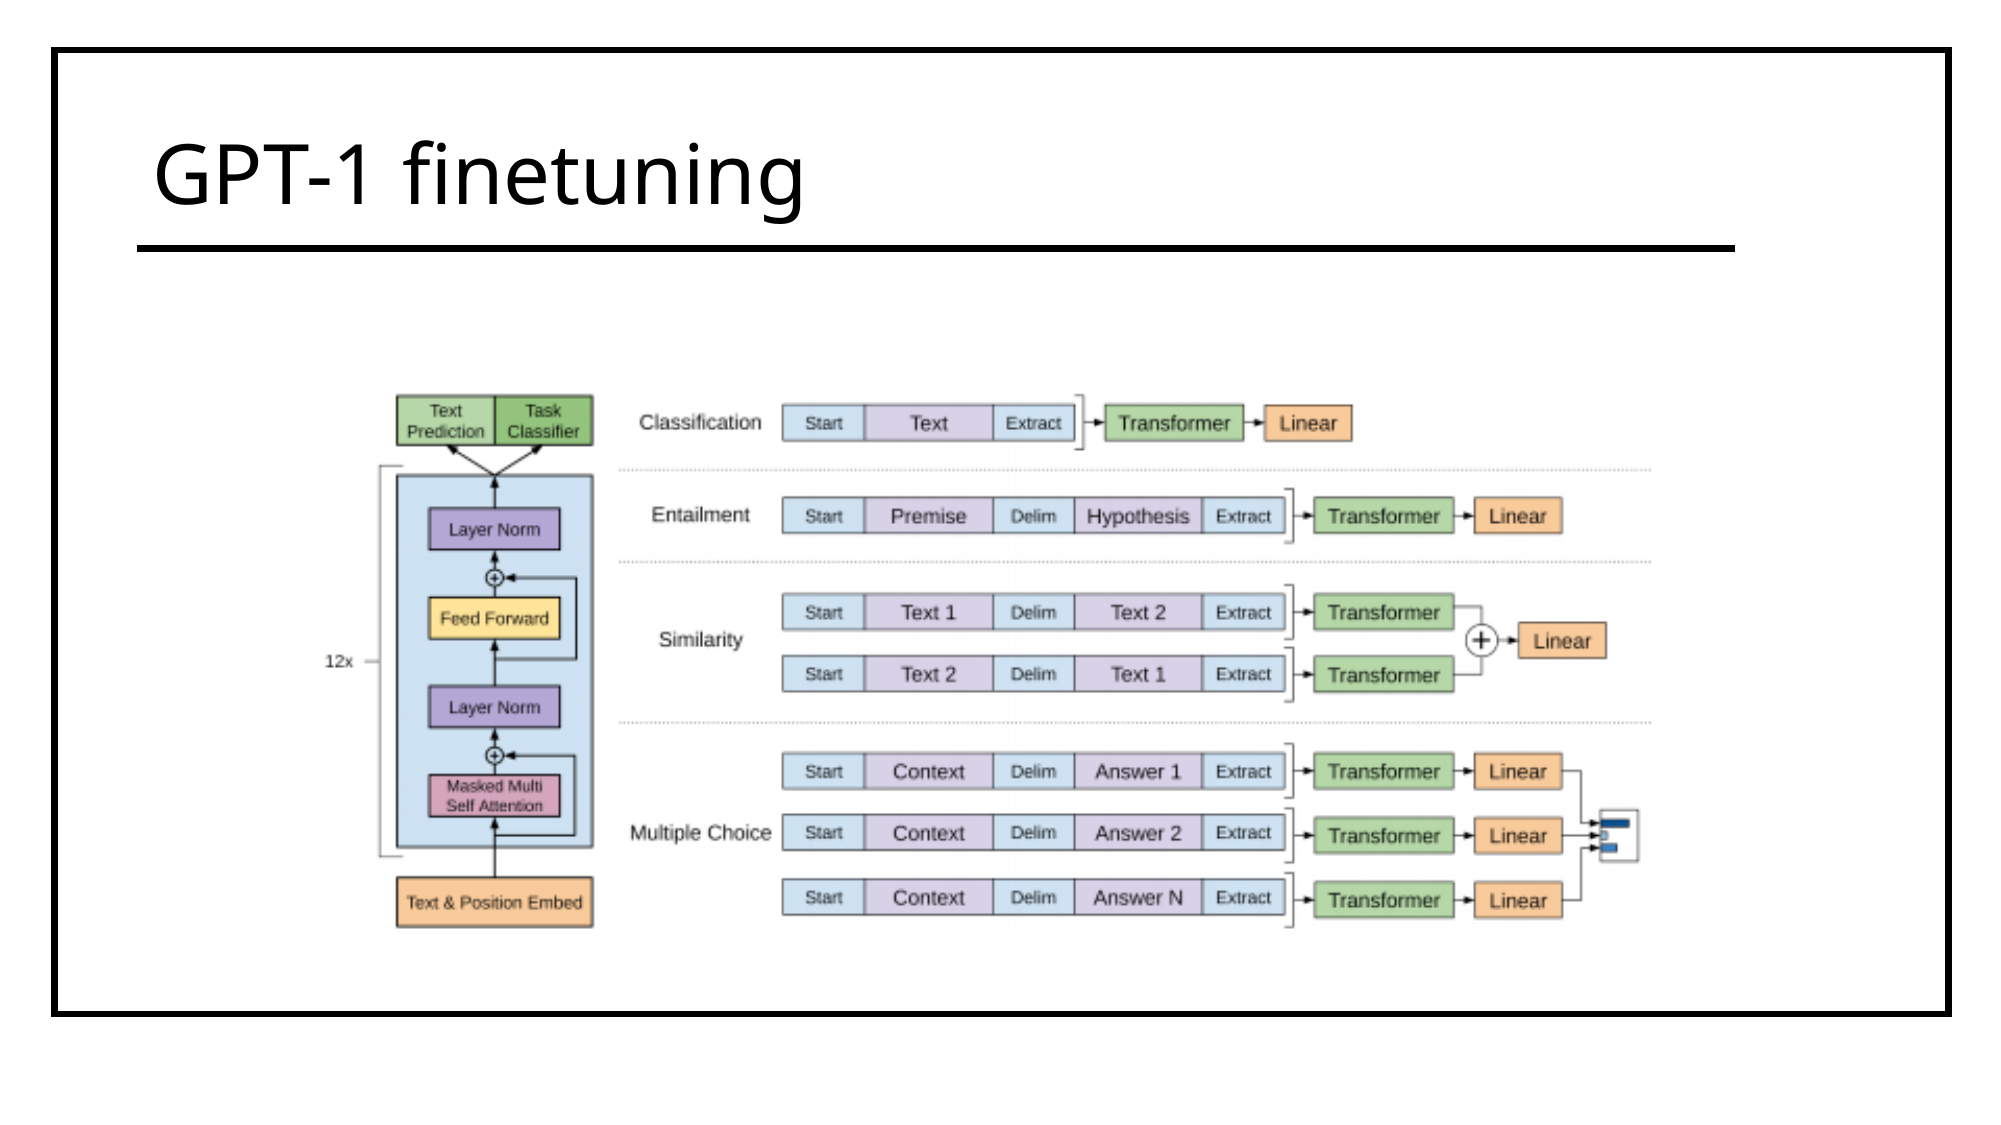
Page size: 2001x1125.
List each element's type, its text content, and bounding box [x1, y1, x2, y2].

title GPT-1 finetuning [137, 68, 1863, 287]
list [309, 357, 1691, 956]
